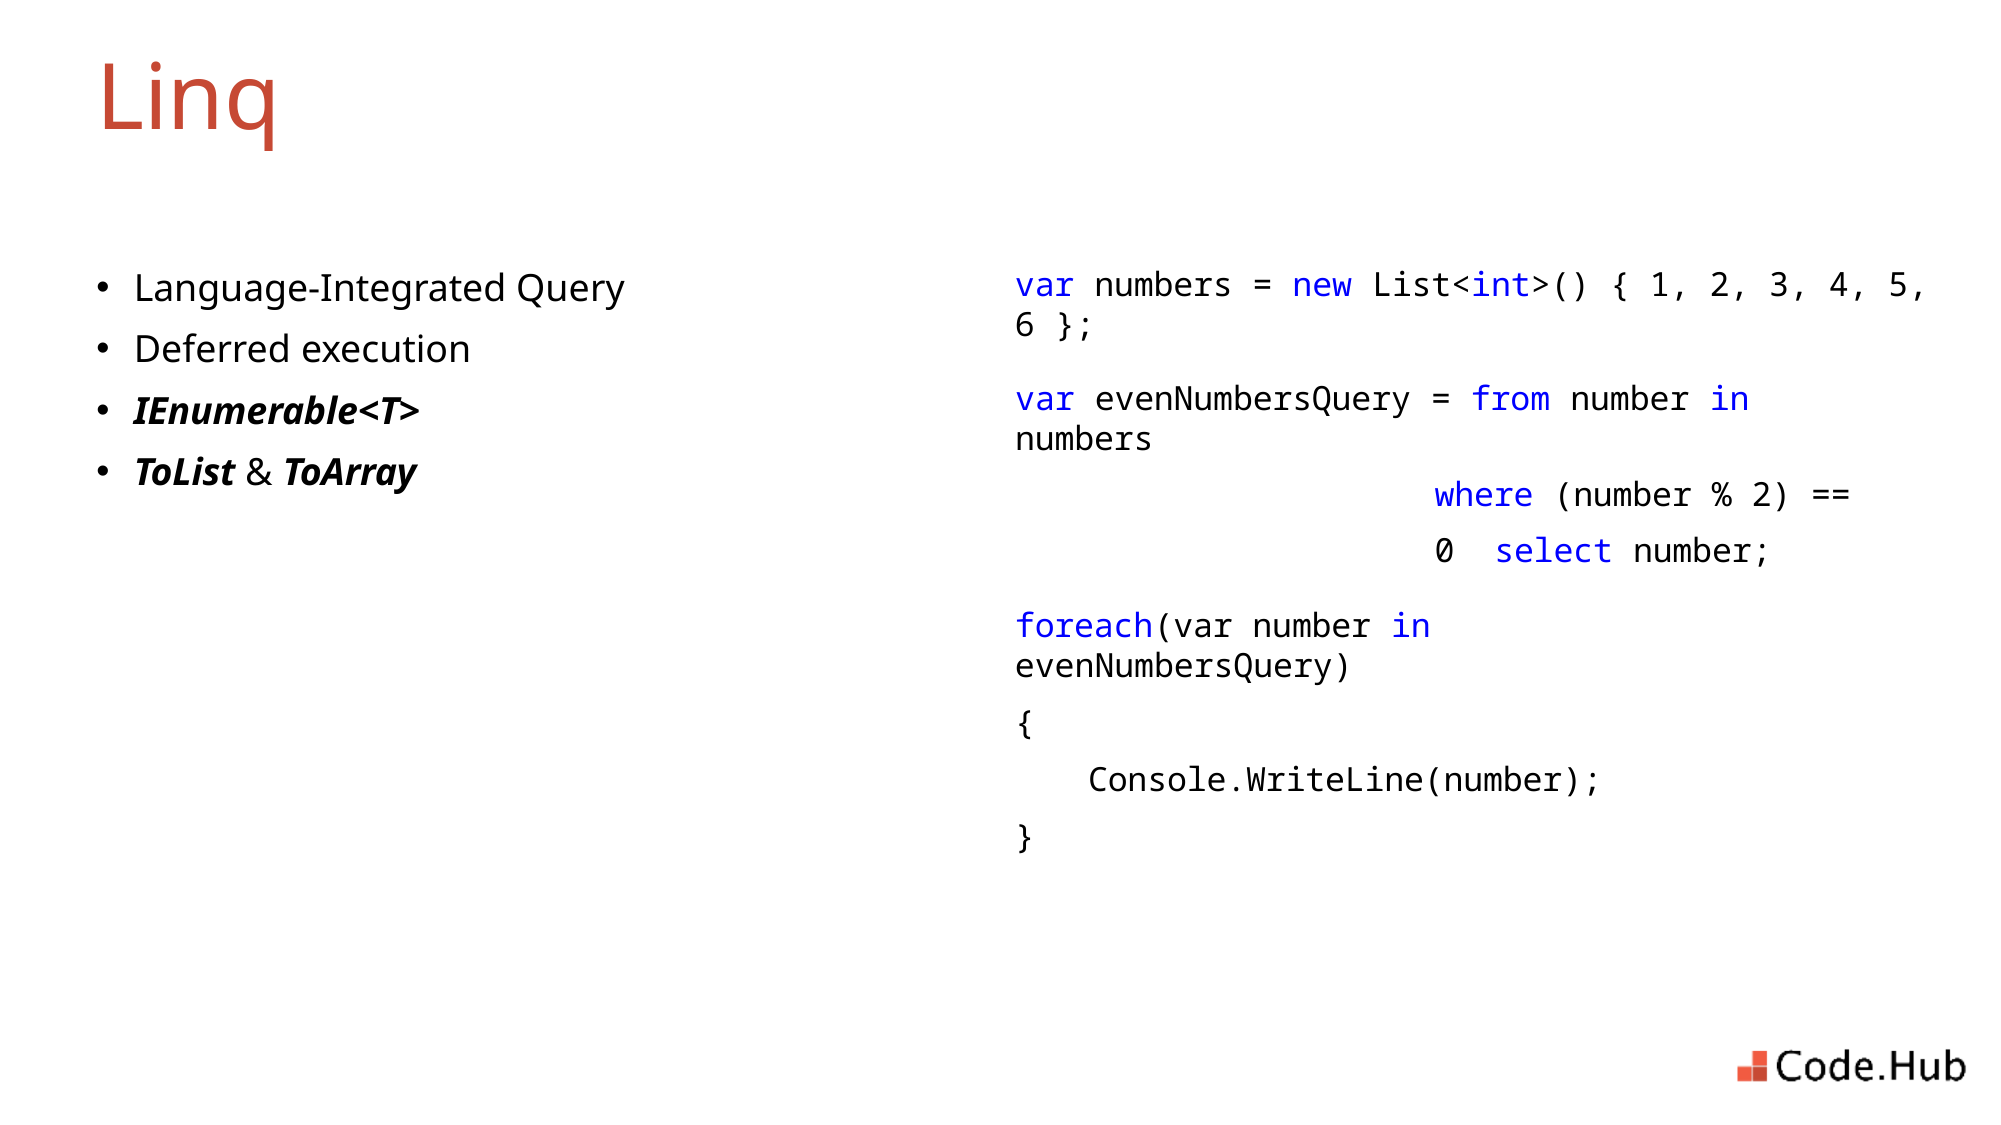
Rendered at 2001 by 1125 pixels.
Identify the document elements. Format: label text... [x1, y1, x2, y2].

text_box var evenNumbersQuery = from number in numbers where (number % 2) == 0 select number; [1013, 357, 1857, 570]
title Linq [94, 35, 289, 226]
text_box foreach(var number in evenNumbersQuery) { Console.WriteLine(number); } [1013, 585, 1729, 855]
text_box Language-Integrated Query Deferred execution IEnumerable<T> ToList & ToArray [94, 245, 632, 494]
text_box var numbers = new List<int>() { 1, 2, 3, 4, 5, 6 }; [1013, 261, 1948, 344]
picture [1728, 1038, 1971, 1095]
